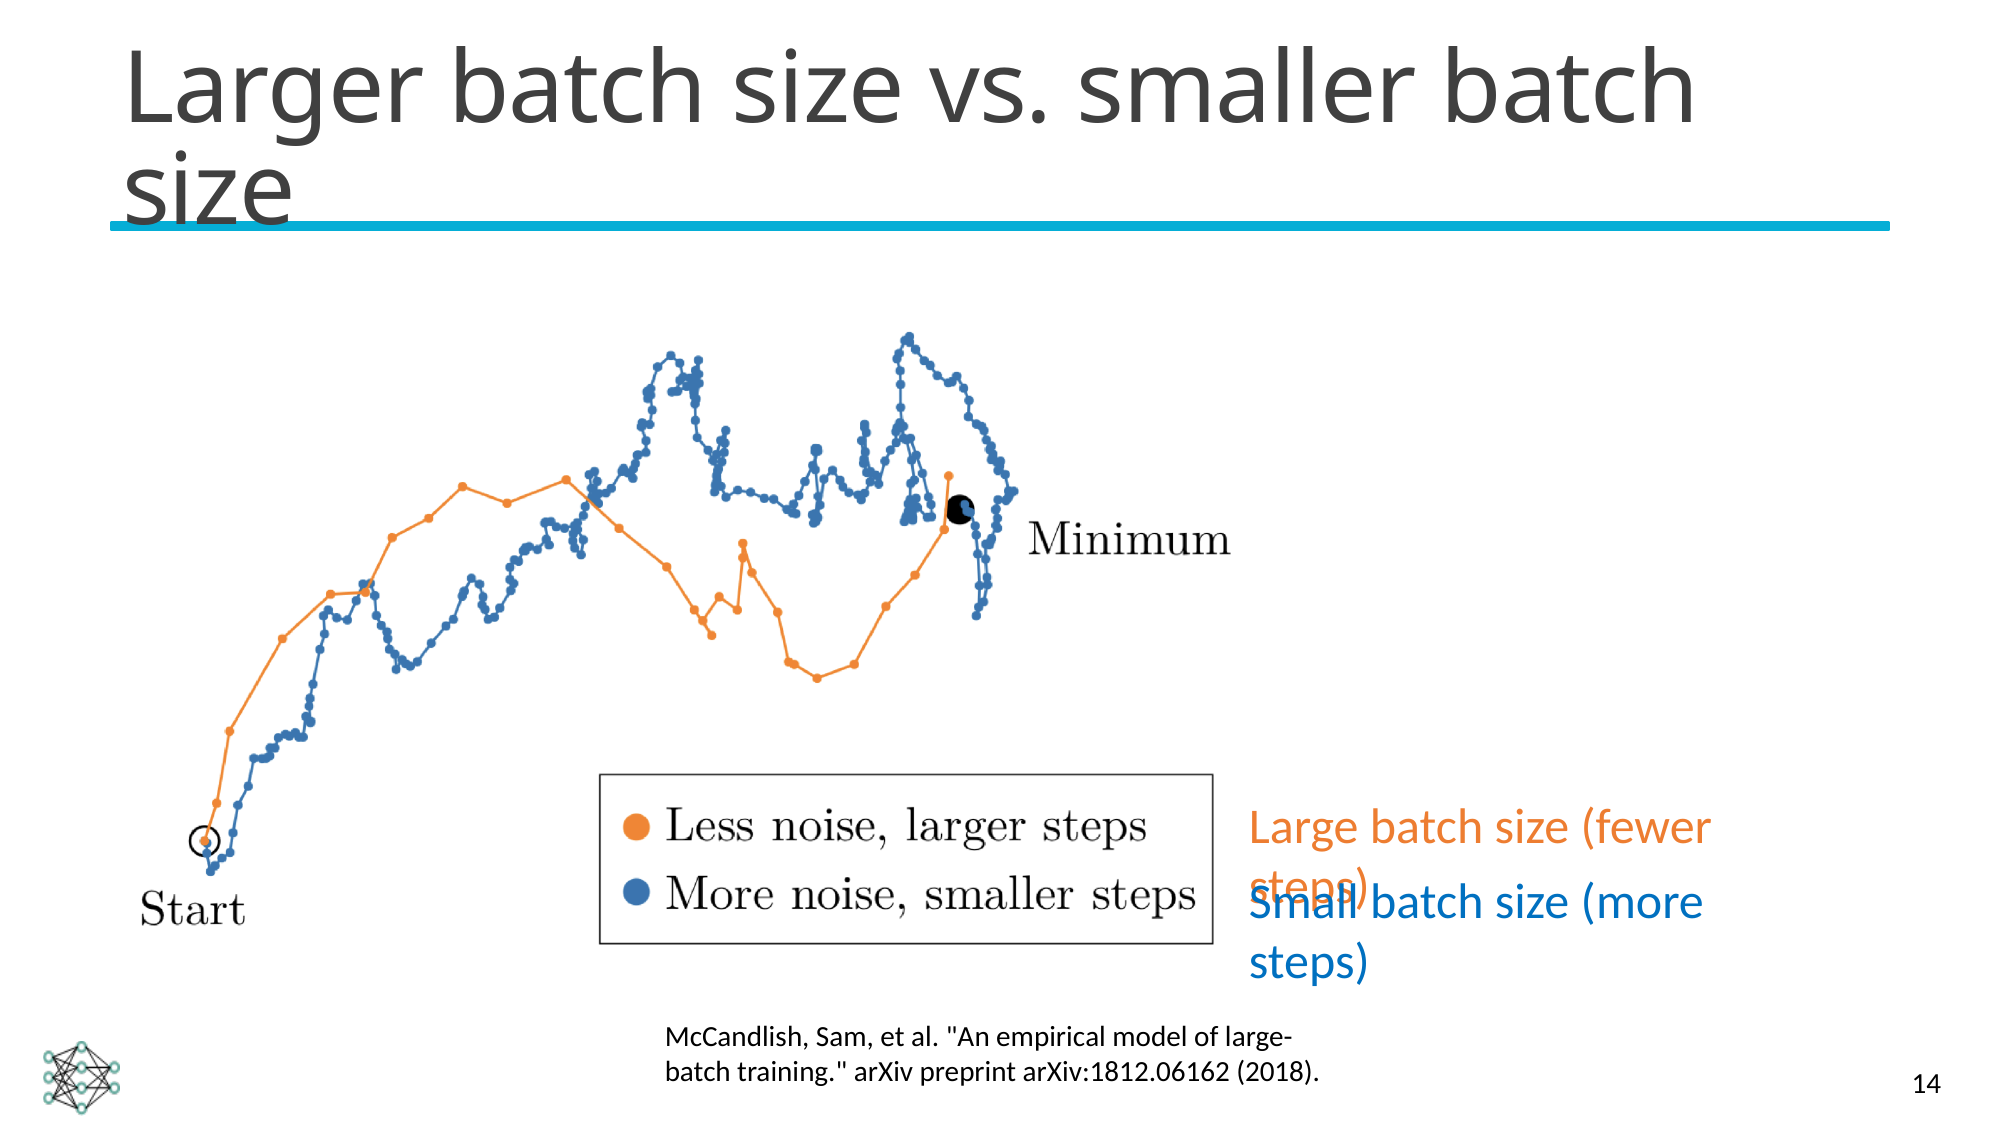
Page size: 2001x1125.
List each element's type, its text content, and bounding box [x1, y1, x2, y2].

title Larger batch size vs. smaller batch size [107, 58, 1899, 228]
text_box Large batch size (fewer steps) [1244, 785, 1859, 921]
text_box McCandlish, Sam, et al. "An empirical model of large-batch training." arXiv preprint arXiv:1812.06162 (2018). [650, 1009, 1350, 1095]
picture [127, 322, 1235, 959]
slide_number 14 [1740, 1052, 1957, 1113]
picture [43, 1041, 120, 1116]
text_box Small batch size (more steps) [1234, 860, 1843, 996]
